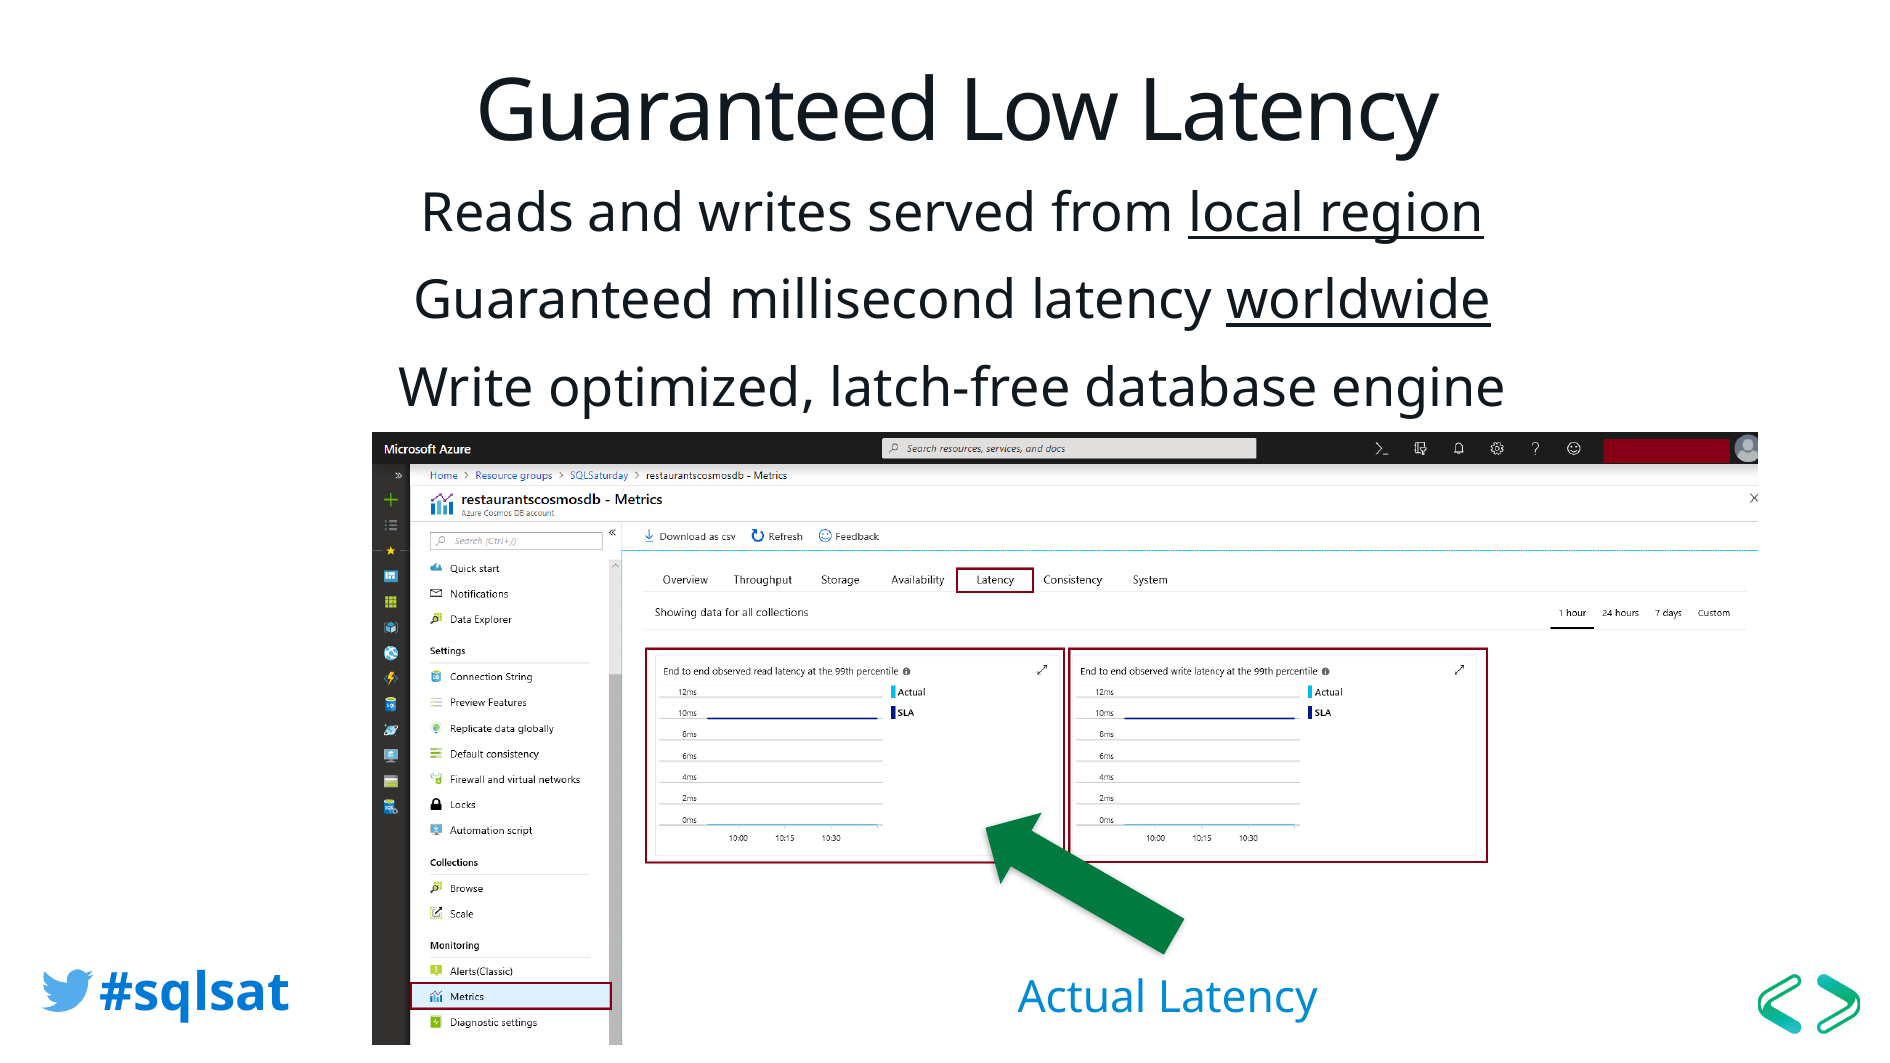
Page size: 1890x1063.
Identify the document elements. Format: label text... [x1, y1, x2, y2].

text_box Reads and writes served from local region Guaranteed millisecond latency worldwide Write optimized, latch-free database engine [0, 177, 1890, 481]
text_box Guaranteed Low Latency [17, 58, 1890, 177]
picture [28, 952, 106, 1030]
picture [372, 432, 1758, 1045]
